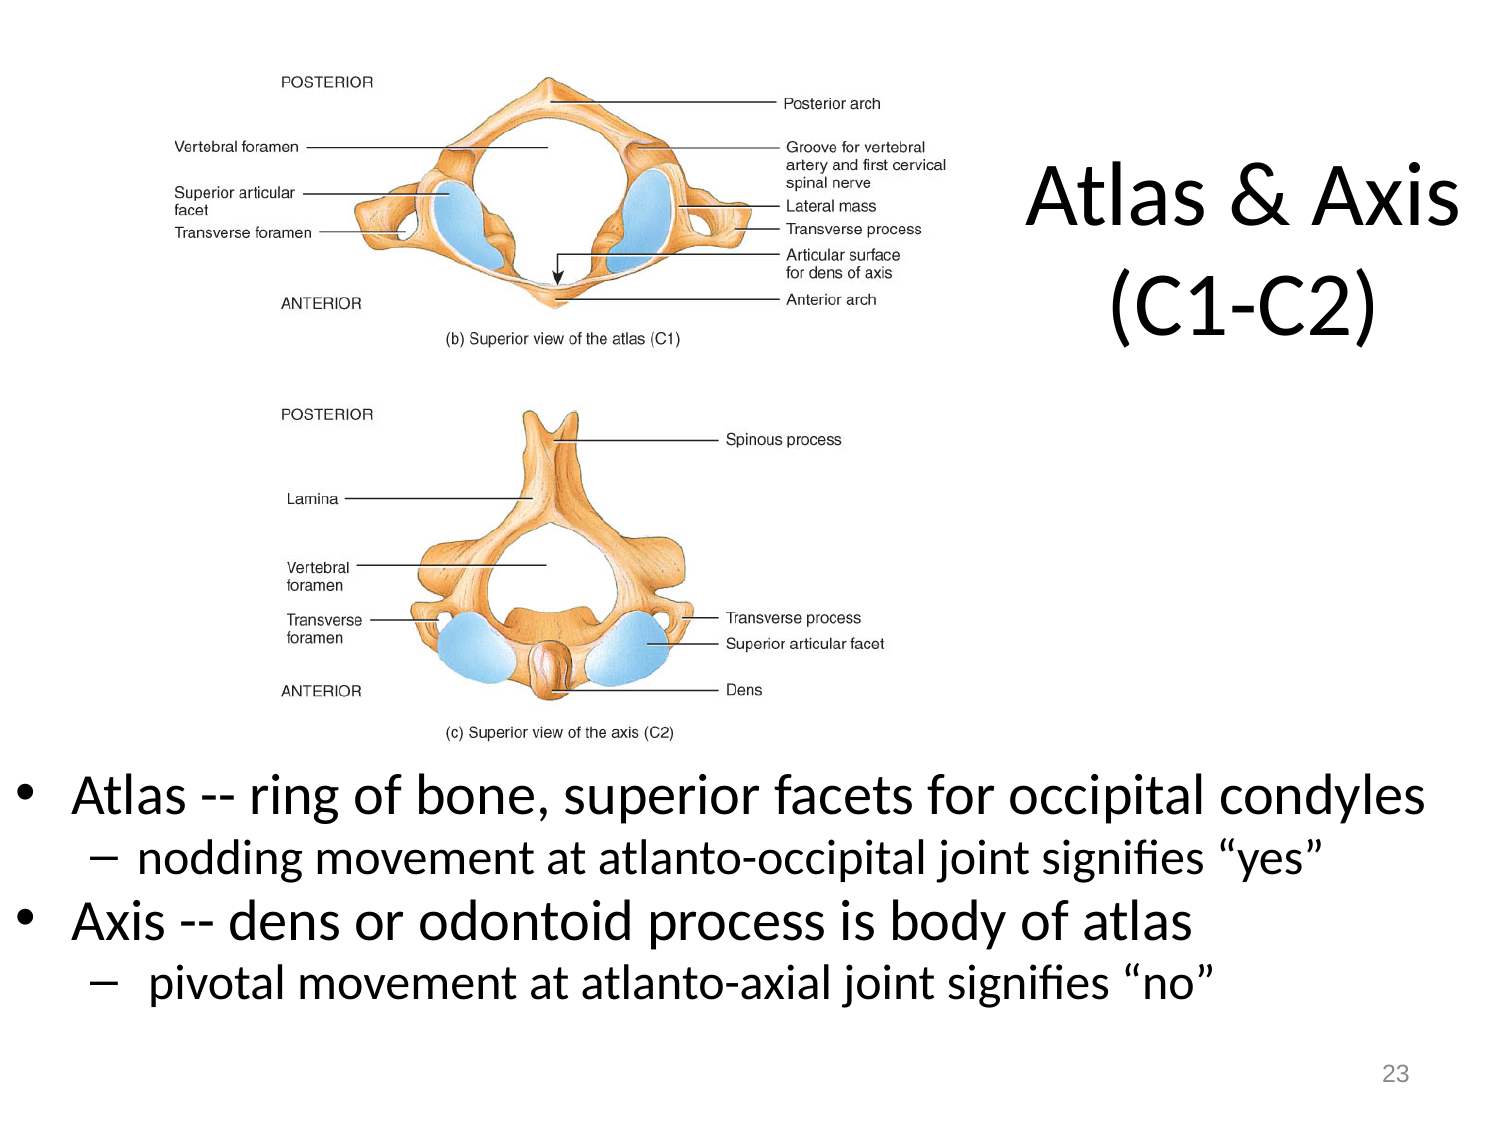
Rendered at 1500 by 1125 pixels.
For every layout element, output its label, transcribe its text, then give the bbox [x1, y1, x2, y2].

list Atlas -- ring of bone, superior facets for occipital condyles nodding movement at atlanto-occipital joint signifies “yes” Axis -- dens or odontoid process is body of atlas pivotal movement at atlanto-axial joint signifies “no” [0, 762, 1500, 1125]
slide_number 23 [1074, 1042, 1425, 1103]
title Atlas & Axis (C1-C2) [999, 12, 1488, 475]
picture [174, 49, 951, 752]
